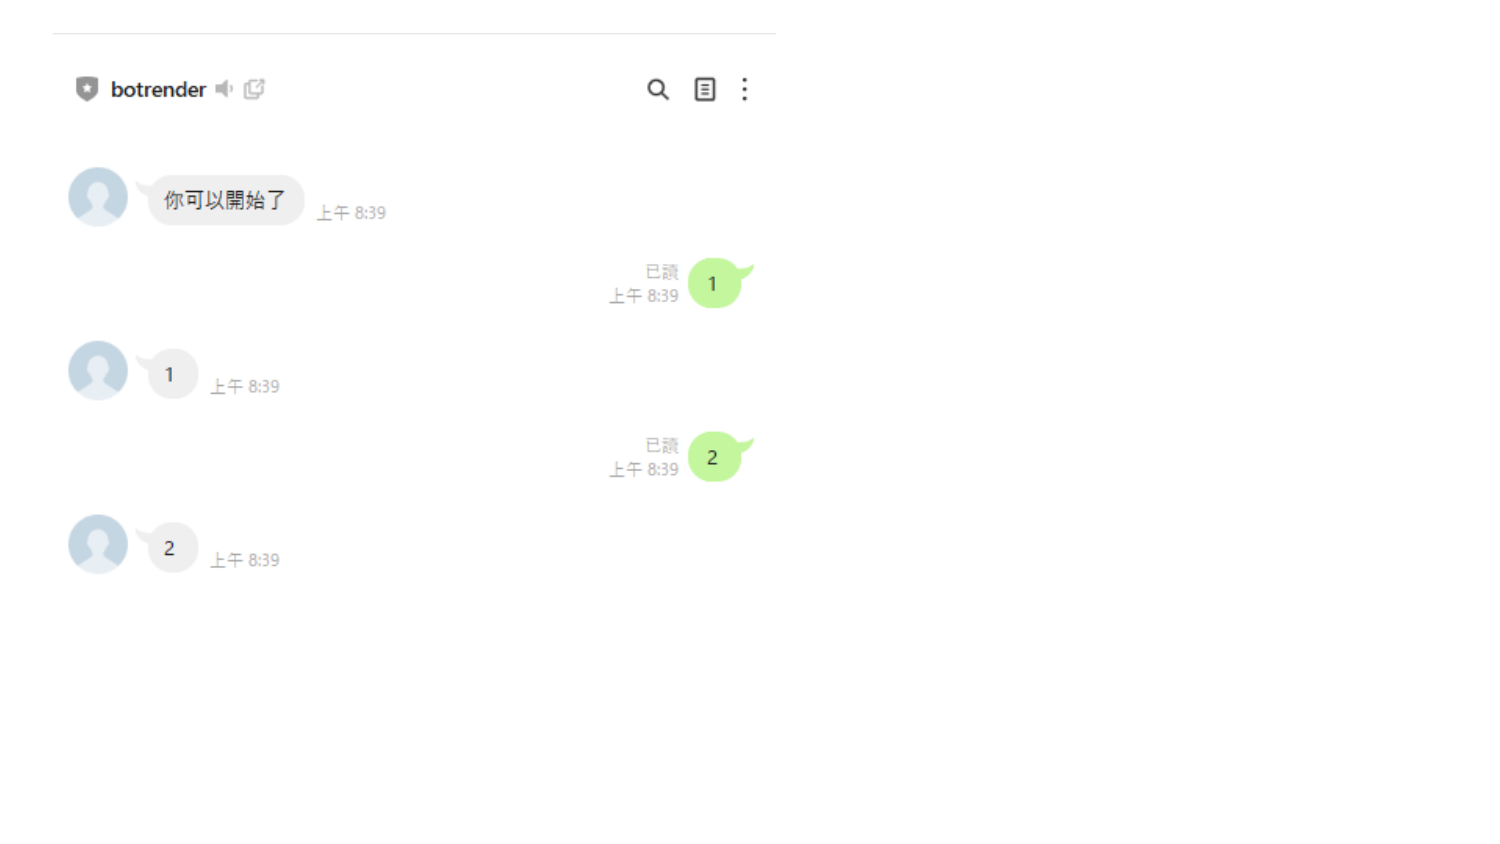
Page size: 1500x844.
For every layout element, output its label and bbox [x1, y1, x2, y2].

picture [52, 33, 776, 605]
